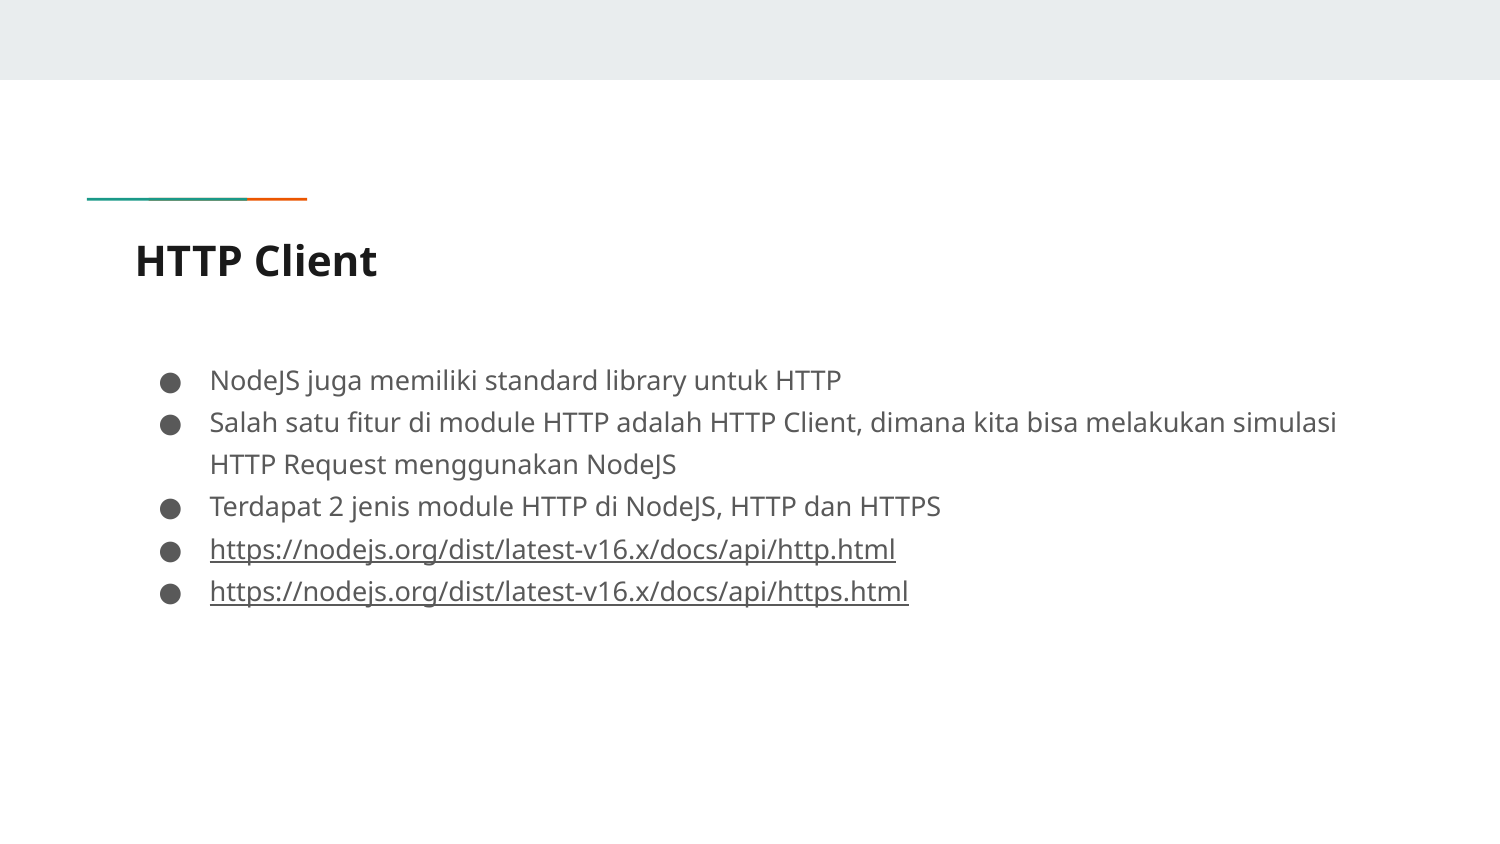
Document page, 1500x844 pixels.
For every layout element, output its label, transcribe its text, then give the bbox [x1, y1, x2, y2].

list NodeJS juga memiliki standard library untuk HTTP Salah satu fitur di module HTTP adalah HTTP Client, dimana kita bisa melakukan simulasi HTTP Request menggunakan NodeJS Terdapat 2 jenis module HTTP di NodeJS, HTTP dan HTTPS https://nodejs.org/dist/latest-v16.x/docs/api/http.html https://nodejs.org/dist/latest-v16.x/docs/api/https.html [119, 341, 1381, 712]
title HTTP Client [119, 216, 1381, 305]
